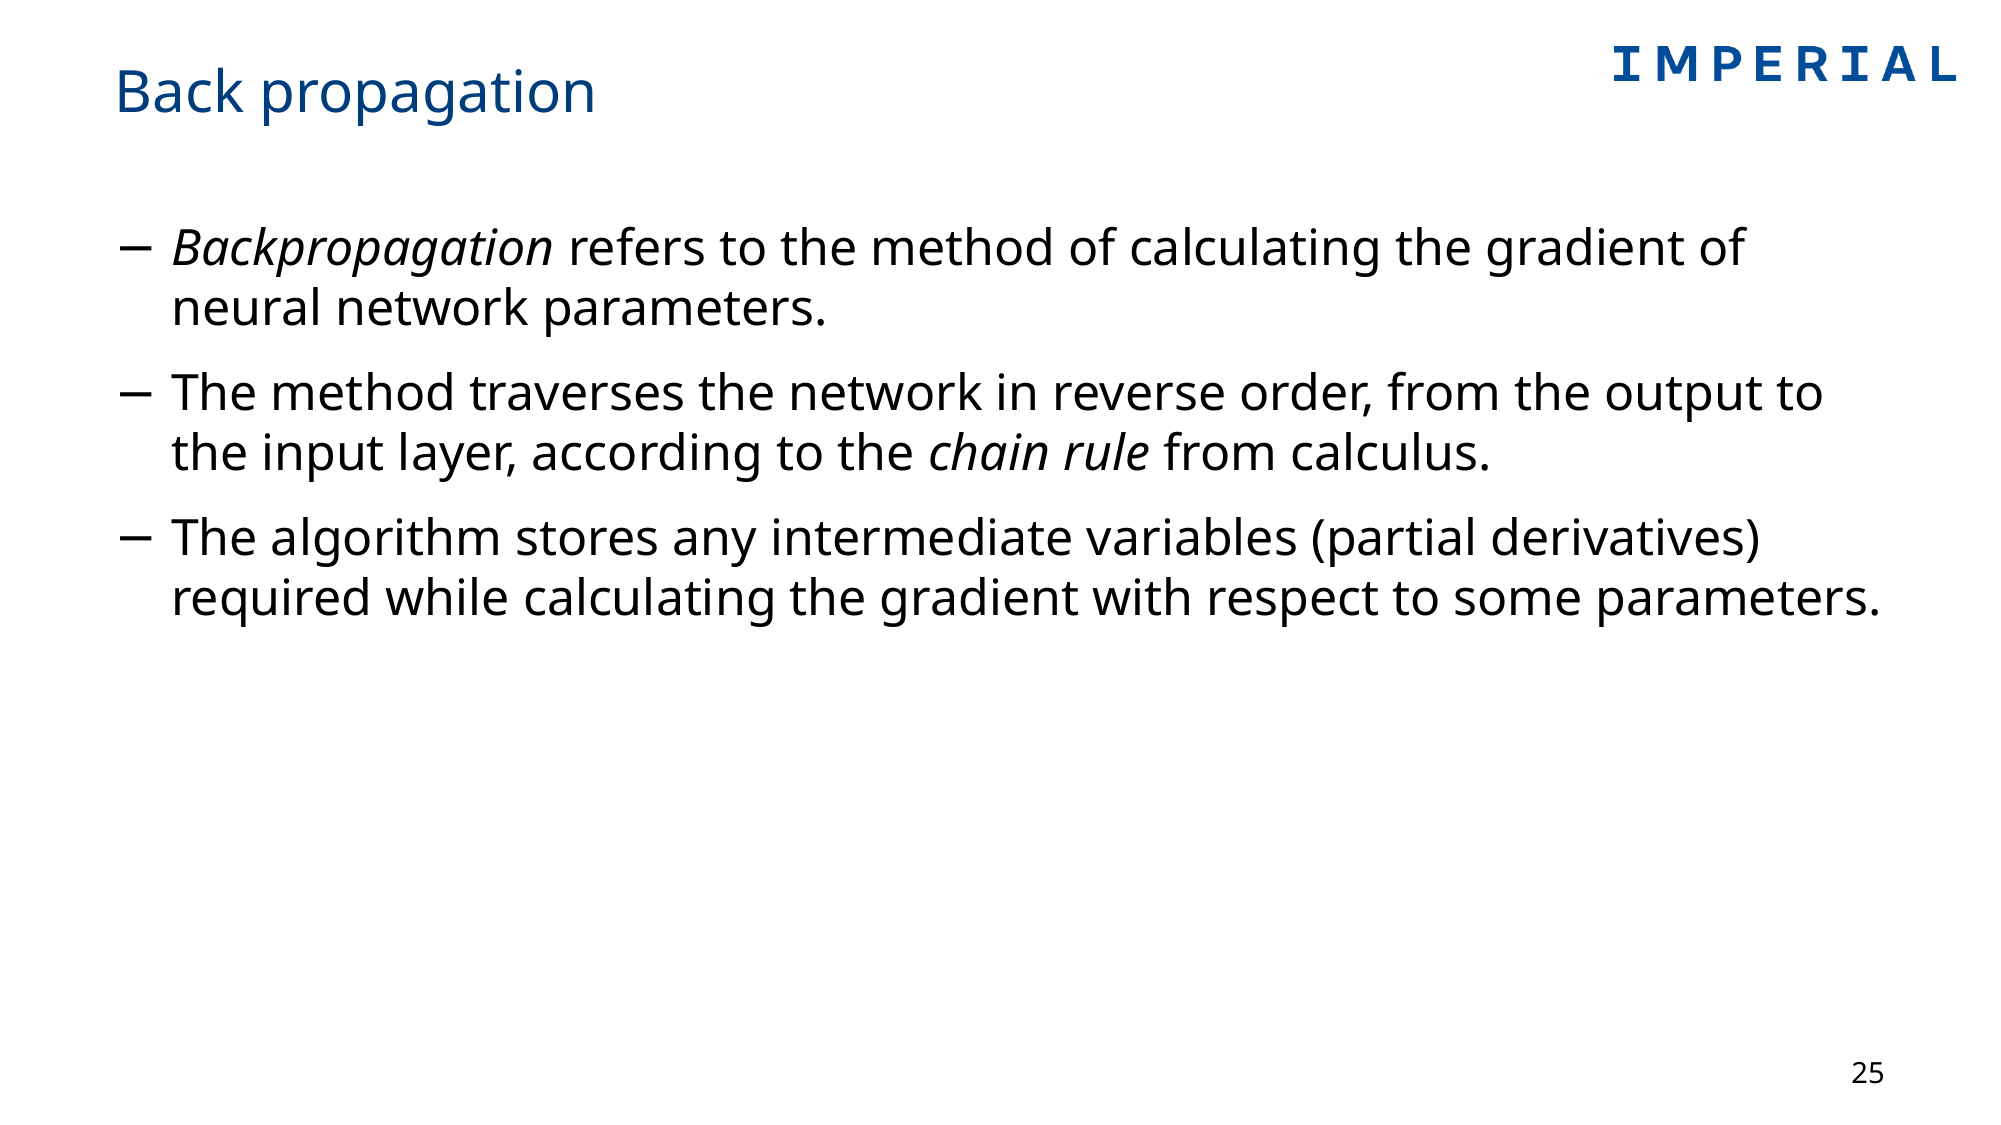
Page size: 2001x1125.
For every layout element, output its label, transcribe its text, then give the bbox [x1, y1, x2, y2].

picture [1900, 46, 1956, 81]
slide_number 25 [1433, 1046, 1901, 1103]
title Back propagation [99, 0, 1900, 184]
list Backpropagation refers to the method of calculating the gradient of neural network parameters. The method traverses the network in reverse order, from the output to the input layer, according to the chain rule from calculus. The algorithm stores any intermediate variables (partial derivatives) required while calculating the gradient with respect to some parameters. [99, 208, 1900, 1024]
